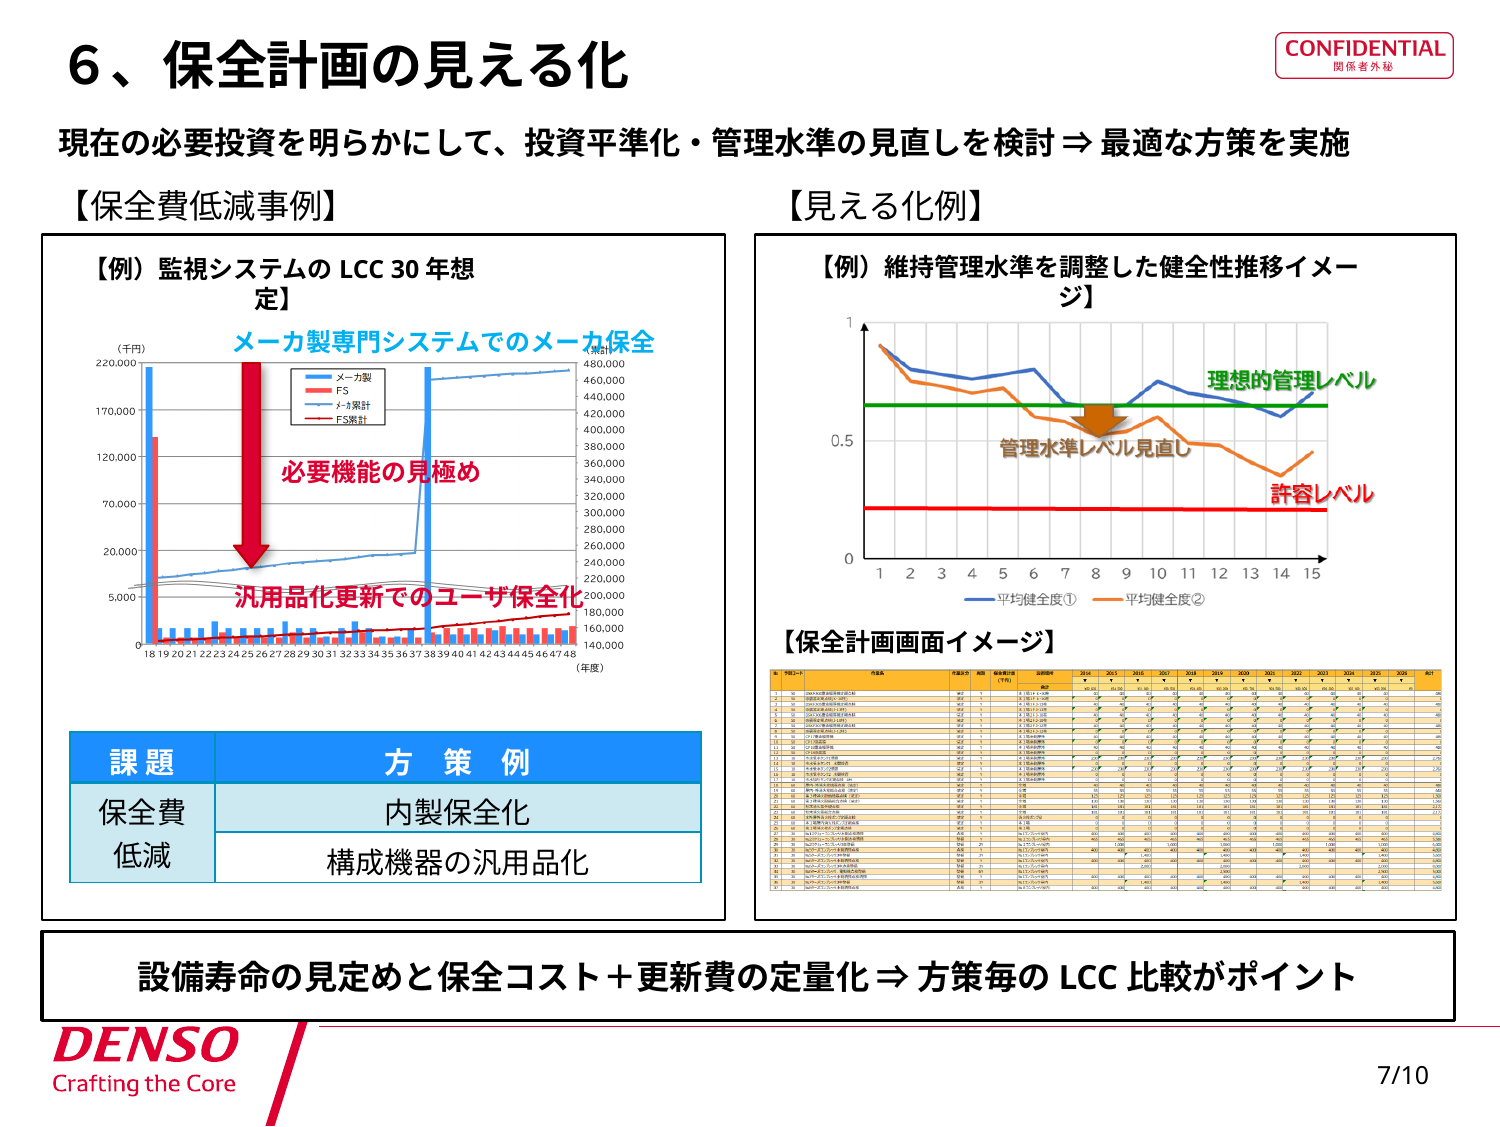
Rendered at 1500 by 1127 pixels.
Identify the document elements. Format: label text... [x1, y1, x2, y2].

text_box 【例）監視システムのLCC 30年想定】 [51, 245, 508, 321]
text_box メーカ製専門システムでのメーカ保全 [215, 318, 671, 364]
picture [769, 669, 1442, 891]
text_box 【保全計画画面イメージ】 [751, 618, 1089, 664]
picture [88, 331, 634, 681]
table_cell 構成機器の汎用品化 [216, 833, 700, 882]
table_header 方 策 例 [216, 733, 700, 781]
text_box 設備寿命の見定めと保全コスト＋更新費の定量化 ⇒ 方策毎のLCC比較がポイント [40, 929, 1457, 1022]
table_cell 内製保全化 [216, 784, 700, 831]
picture [820, 306, 1427, 619]
text_box 【保全費低減事例】 [42, 177, 455, 233]
text_box 7/10 [1347, 1051, 1459, 1097]
table_header 課 題 [71, 733, 214, 781]
table_cell 保全費 低減 [71, 784, 214, 882]
text_box [40, 232, 727, 922]
title ６、保全計画の見える化 [0, 32, 1500, 110]
text_box 【例）維持管理水準を調整した健全性推移イメージ】 [776, 244, 1392, 320]
text_box 現在の必要投資を明らかにして、投資平準化・管理水準の見直しを検討 ⇒ 最適な方策を実施 [43, 115, 1366, 169]
picture [1275, 32, 1455, 79]
text_box [753, 232, 1458, 922]
text_box 【見える化例】 [755, 177, 1086, 233]
picture [612, 334, 619, 341]
